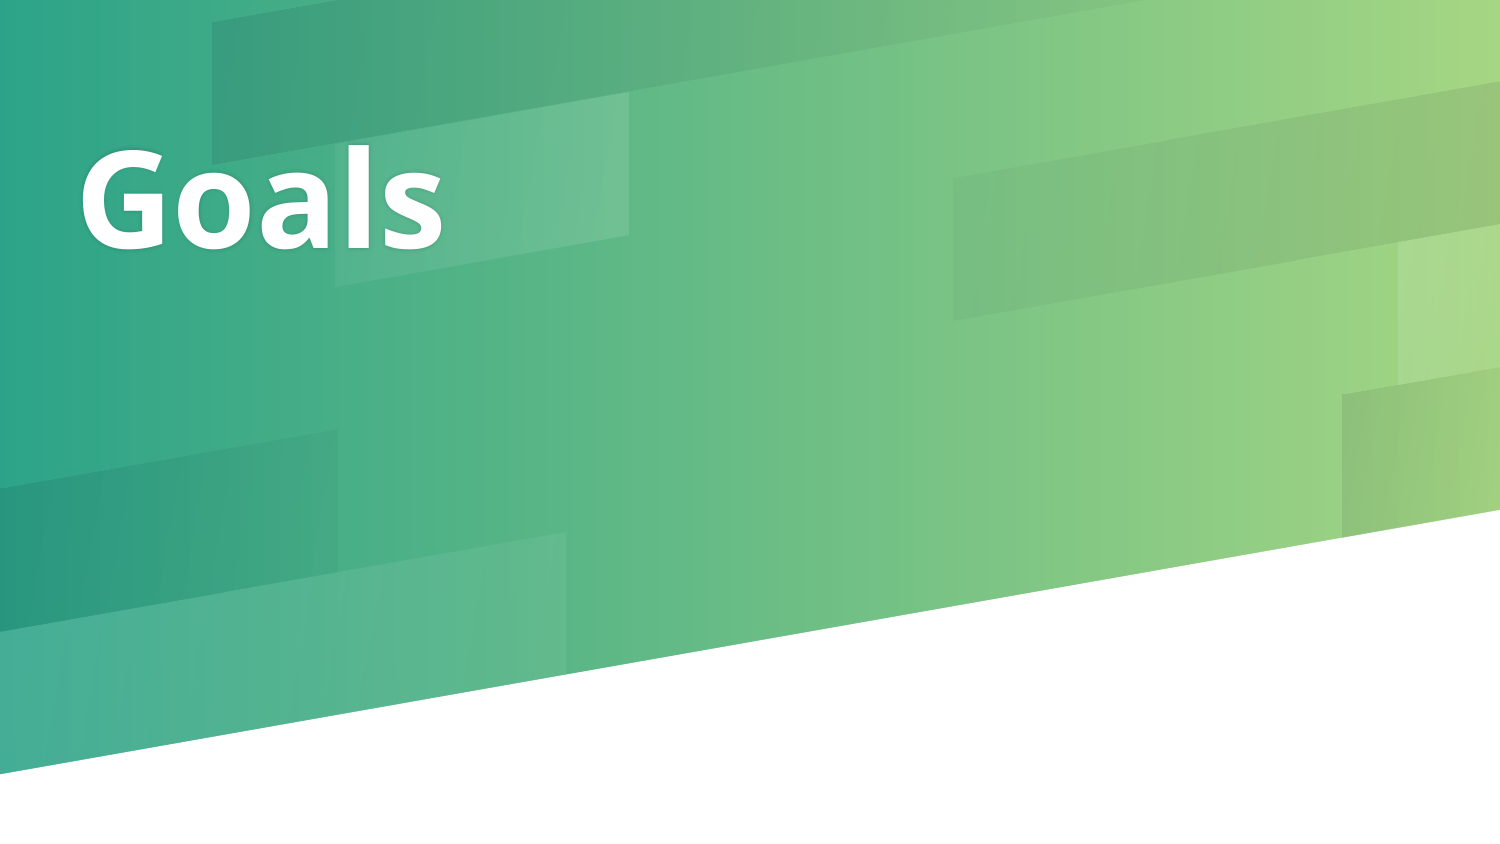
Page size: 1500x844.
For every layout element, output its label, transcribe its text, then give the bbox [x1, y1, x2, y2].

title Goals [75, 131, 975, 654]
